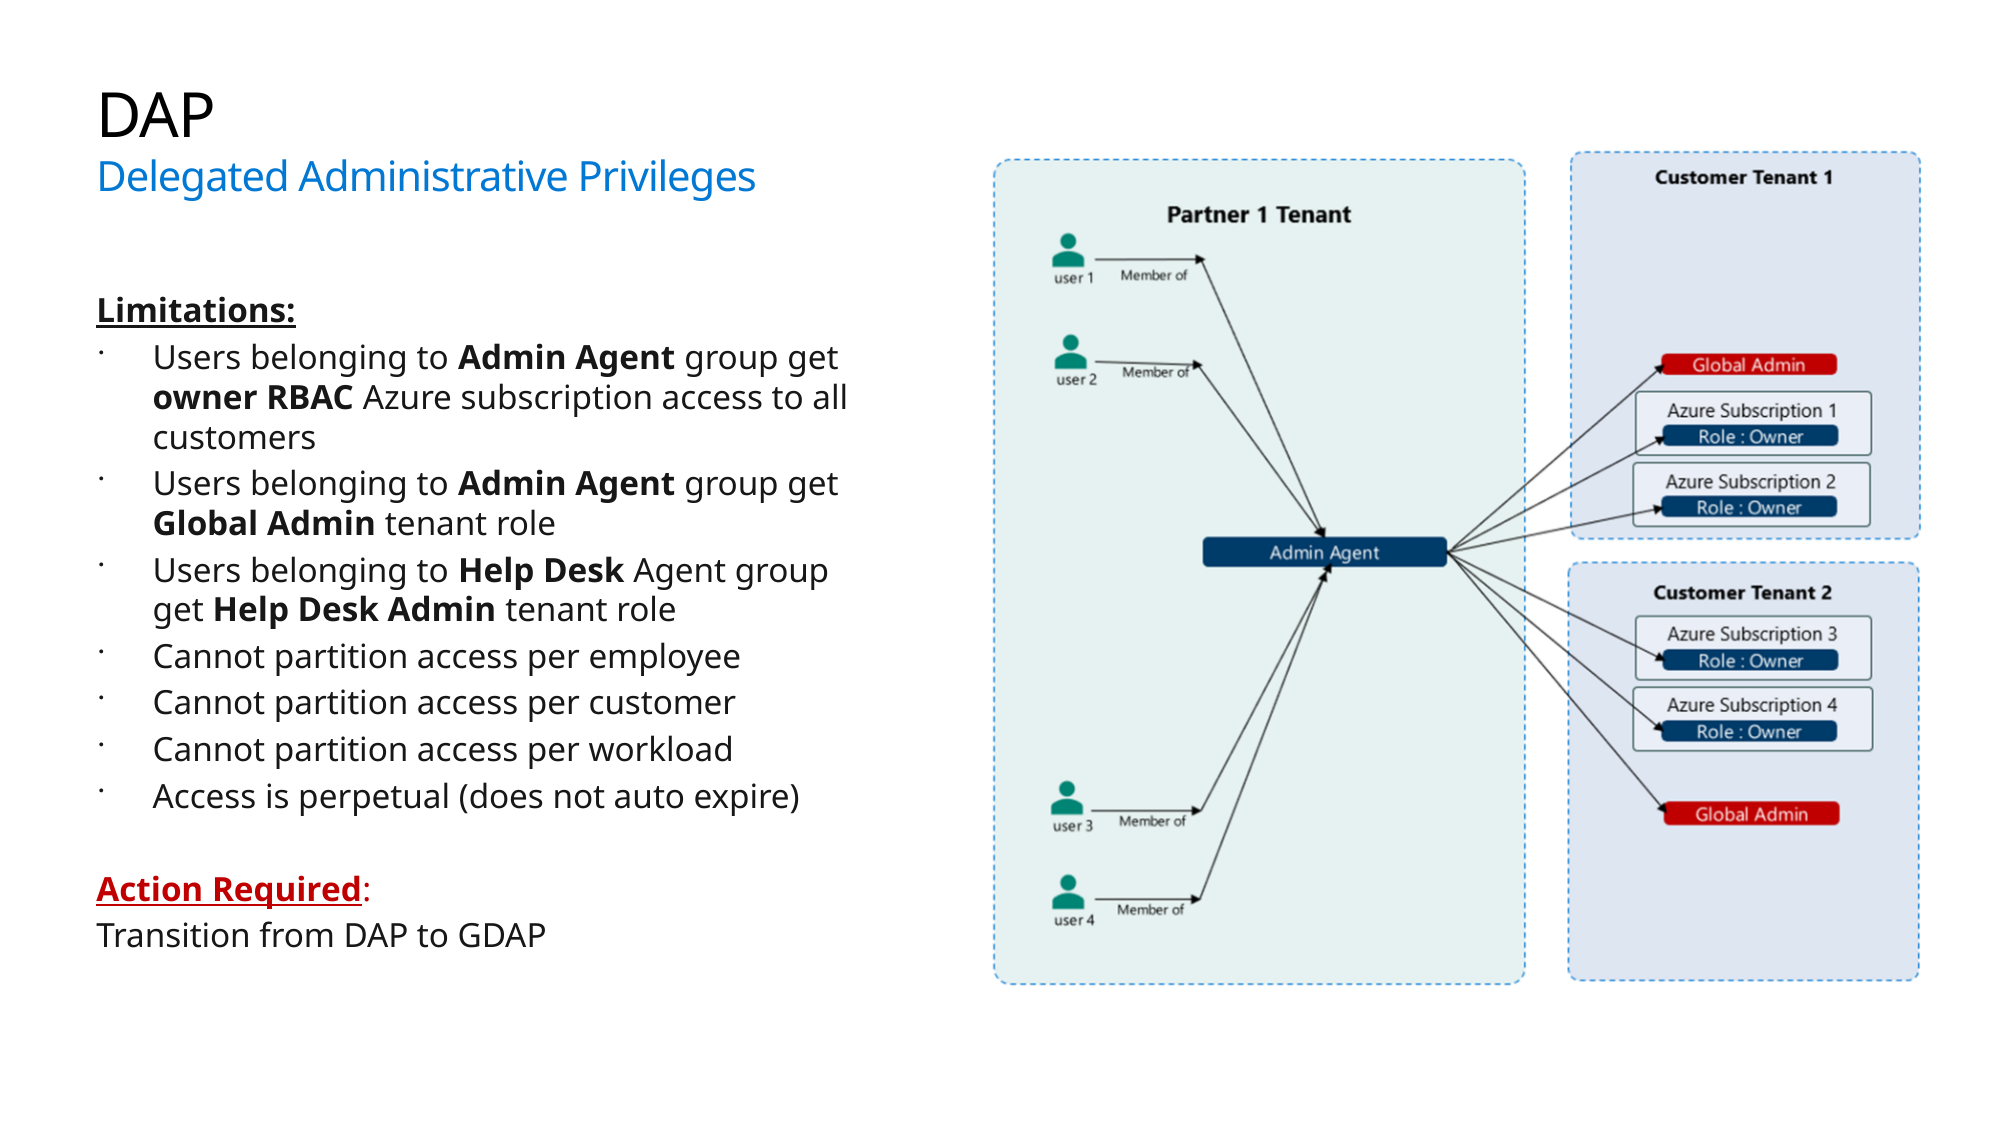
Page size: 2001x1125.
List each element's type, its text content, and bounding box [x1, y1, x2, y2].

title DAP Delegated Administrative Privileges [96, 75, 1904, 217]
picture [985, 139, 1939, 991]
list Limitations: Users belonging to Admin Agent group get owner RBAC Azure subscription access to all customers Users belonging to Admin Agent group get Global Admin tenant role Users belonging to Help Desk Agent group get Help Desk Admin tenant role Cannot partition access per employee Cannot partition access per customer Cannot partition access per workload Access is perpetual (does not auto expire) Action Required: Transition from DAP to GDAP [96, 289, 877, 1025]
